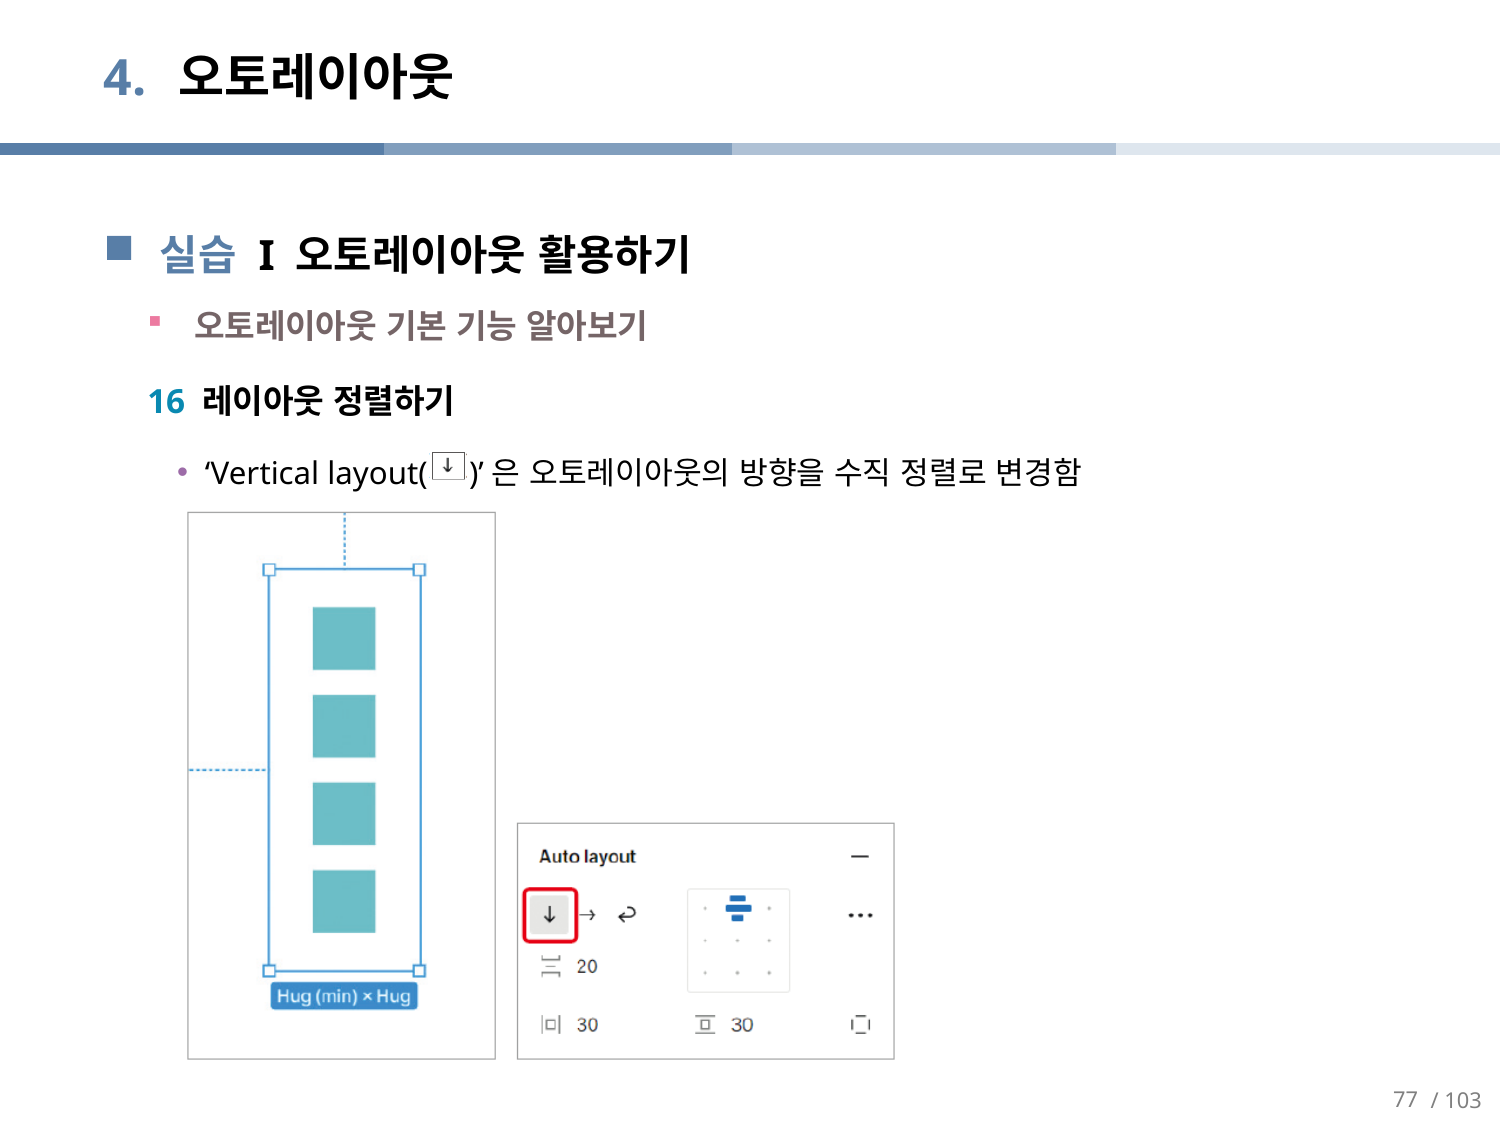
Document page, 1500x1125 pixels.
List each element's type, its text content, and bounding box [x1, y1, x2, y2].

picture [170, 499, 917, 1075]
picture [429, 444, 467, 480]
title 오토레이아웃 [88, 30, 1211, 121]
list 실습 I 오토레이아웃 활용하기 오토레이아웃 기본 기능 알아보기 16 레이아웃 정렬하기 ‘Vertical layout( )’은 오토레이아웃의 방향을 수직 정렬로 변경함 [88, 196, 1400, 1083]
